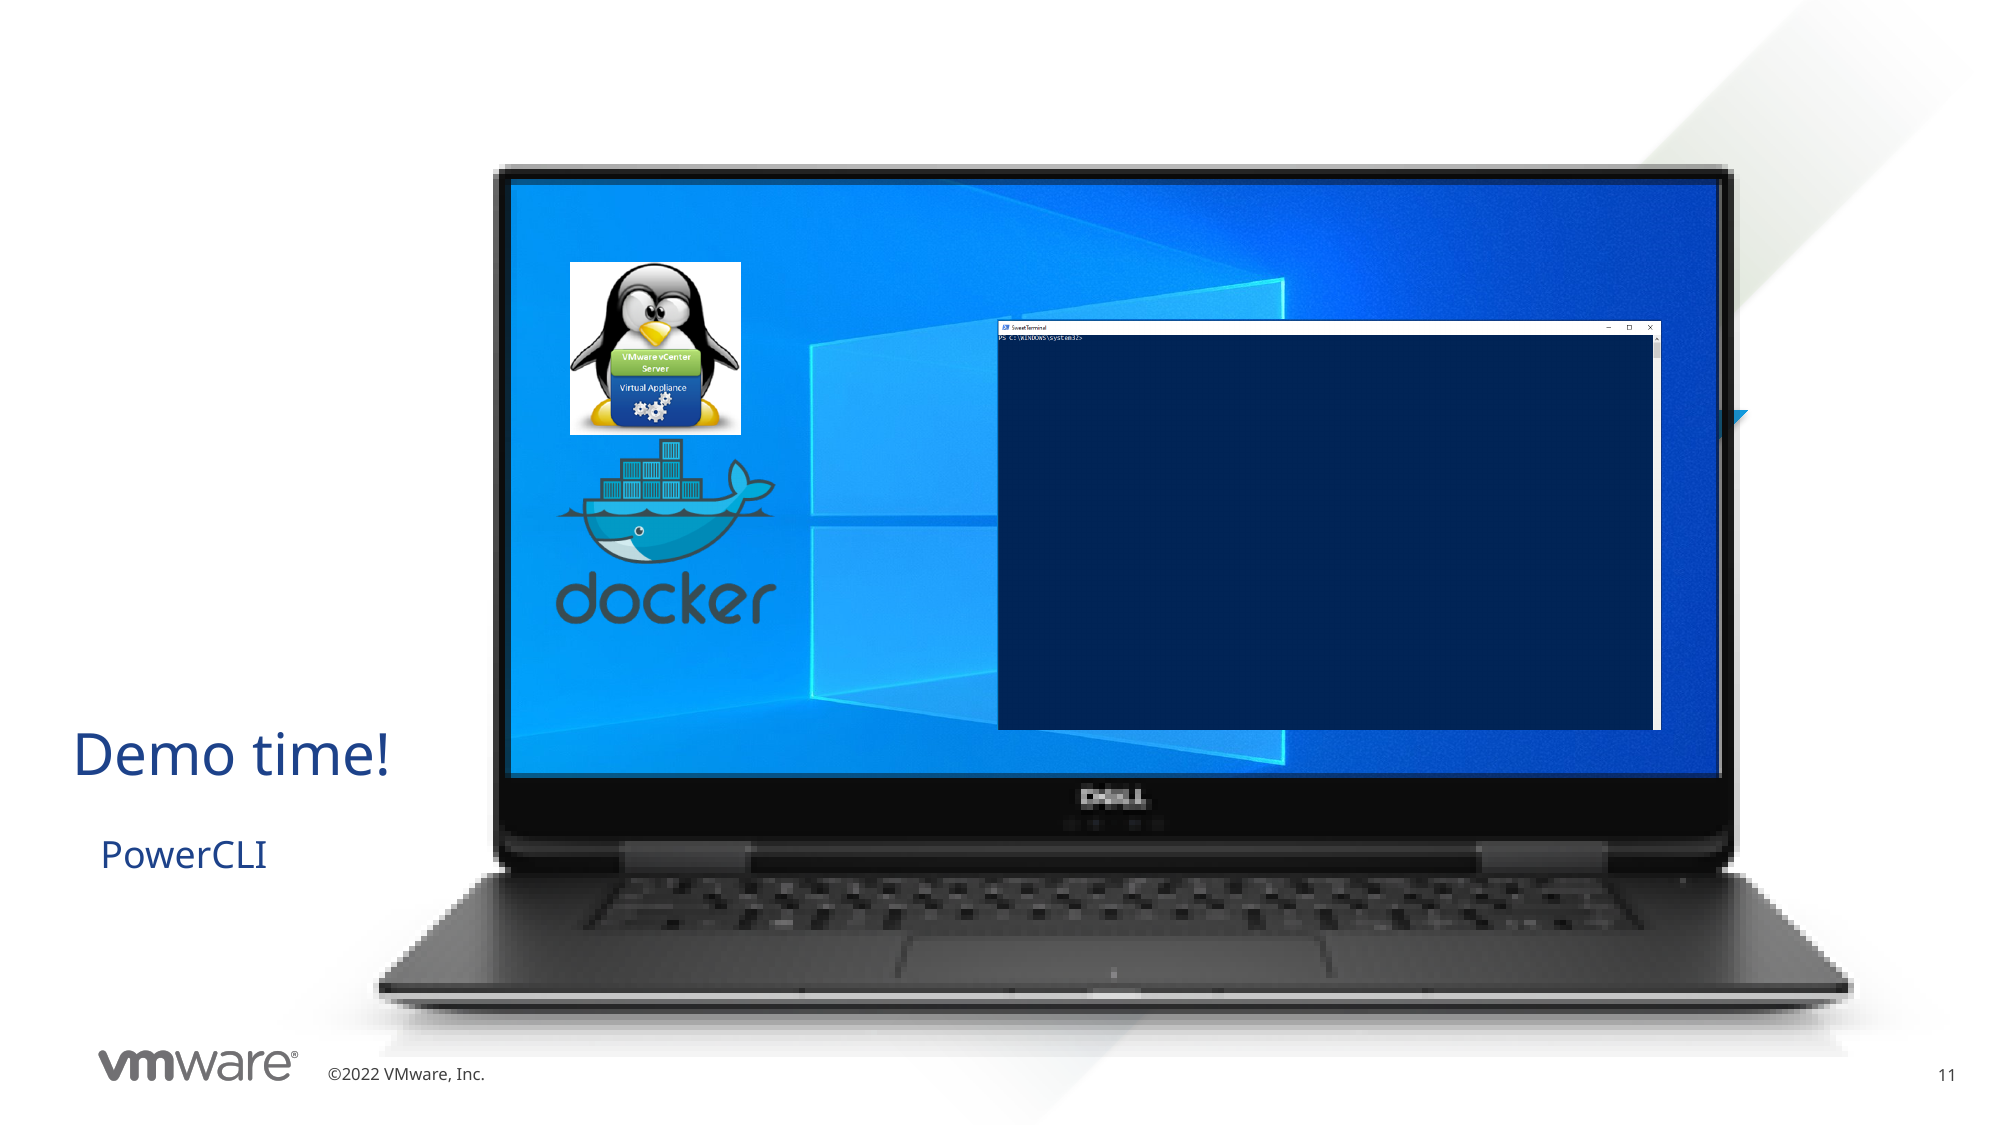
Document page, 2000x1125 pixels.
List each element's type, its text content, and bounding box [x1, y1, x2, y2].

list PowerCLI [100, 831, 188, 876]
picture [68, 122, 2000, 1112]
list Demo time! [71, 262, 188, 788]
